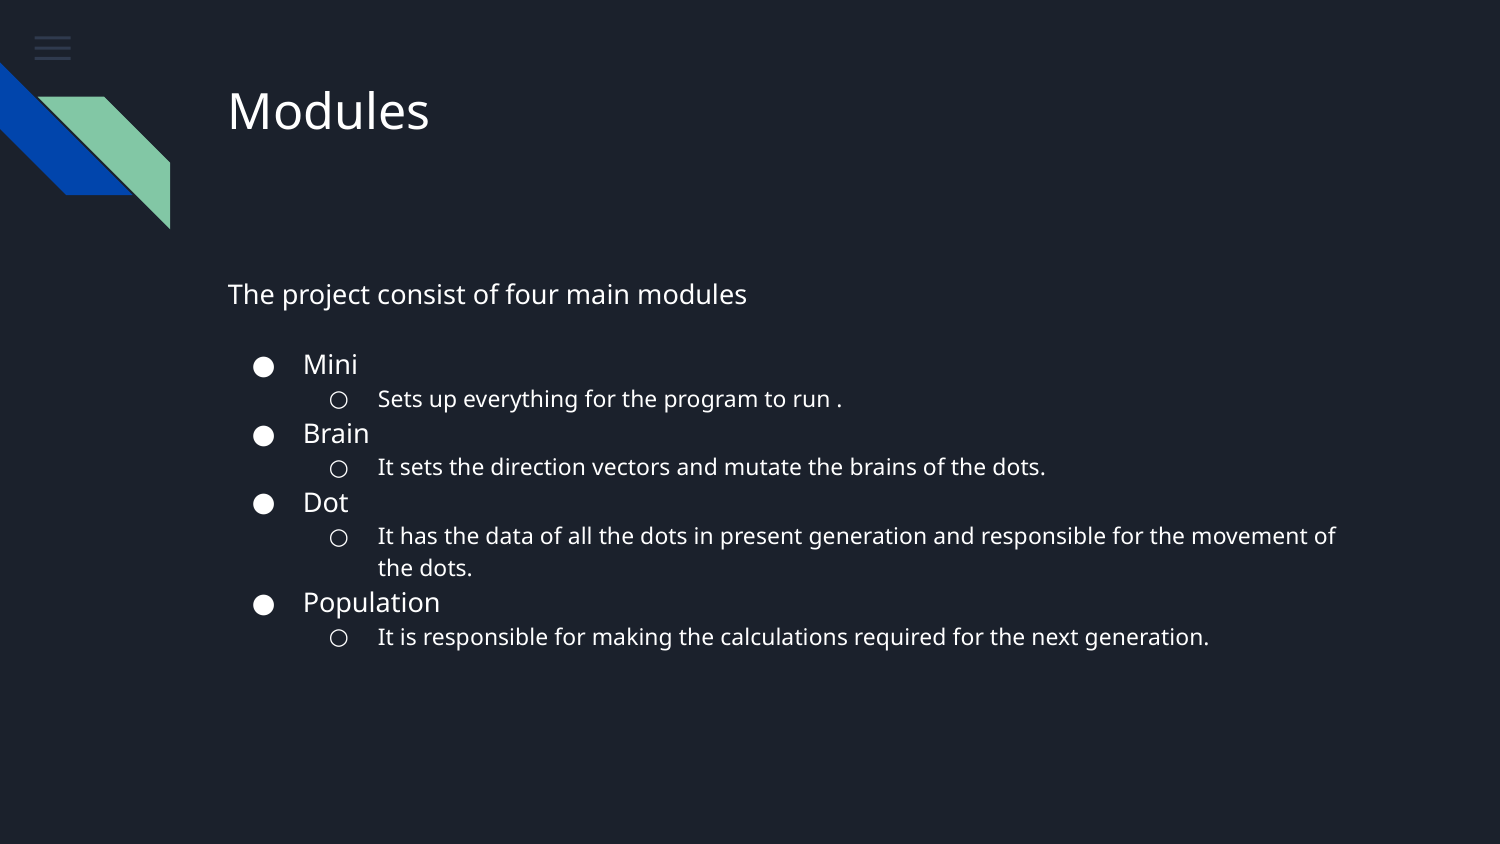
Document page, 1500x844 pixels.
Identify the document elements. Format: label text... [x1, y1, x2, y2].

list The project consist of four main modules Mini Sets up everything for the program to run . Brain It sets the direction vectors and mutate the brains of the dots. Dot It has the data of all the dots in present generation and responsible for the movement of the dots. Population It is responsible for making the calculations required for the next generation. [212, 257, 1368, 735]
title Modules [212, 64, 1368, 215]
